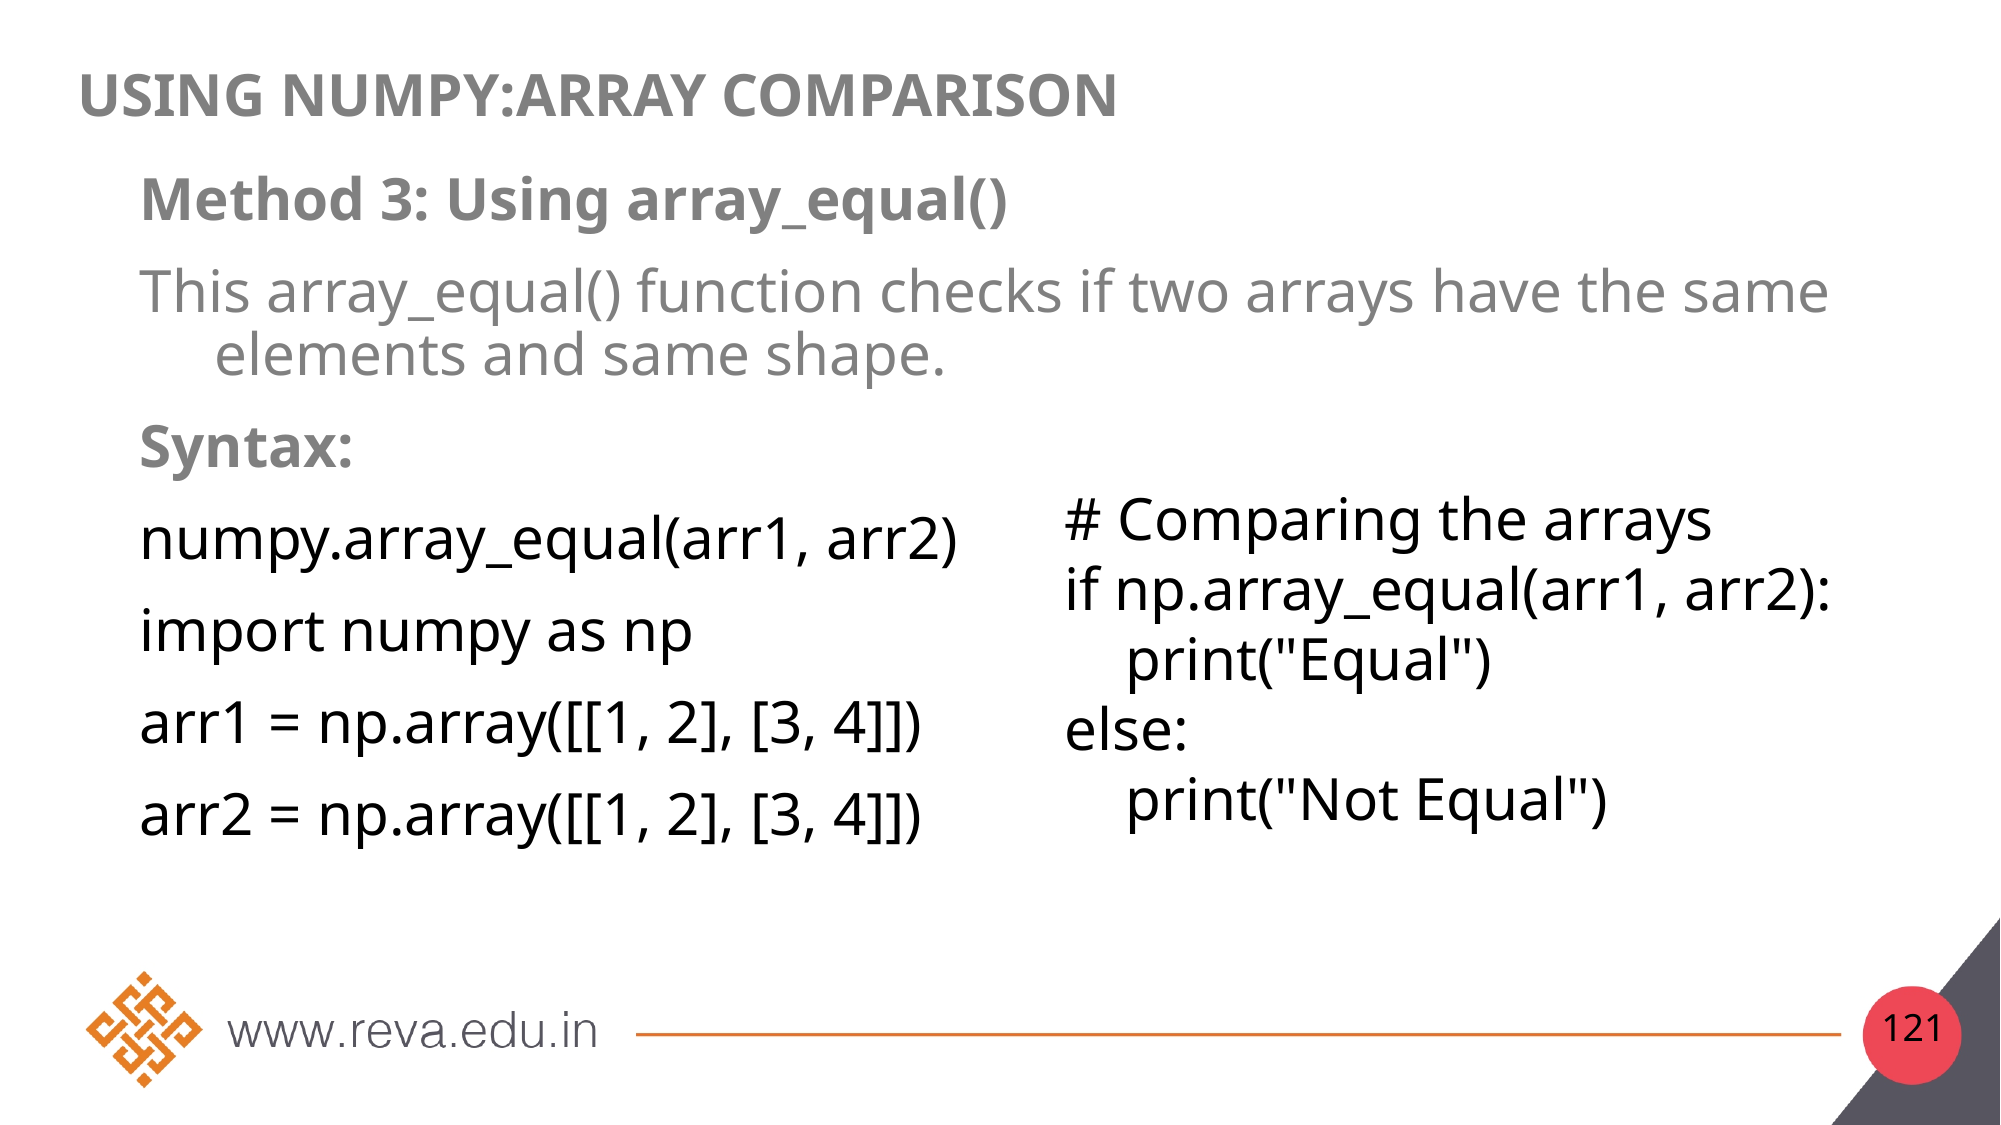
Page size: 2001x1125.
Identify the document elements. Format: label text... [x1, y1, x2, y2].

list Method 3: Using array_equal() This array_equal() function checks if two arrays have the same elements and same shape. Syntax: numpy.array_equal(arr1, arr2) import numpy as np arr1 = np.array([[1, 2], [3, 4]]) arr2 = np.array([[1, 2], [3, 4]]) [125, 162, 1897, 872]
slide_number 121 [1864, 999, 1963, 1060]
title USING NUMPY:Array COmparison [62, 28, 1349, 166]
picture [0, 0, 2000, 1125]
text_box # Comparing the arrays if np.array_equal(arr1, arr2): print("Equal") else: print("Not Equal") [1050, 474, 2000, 840]
